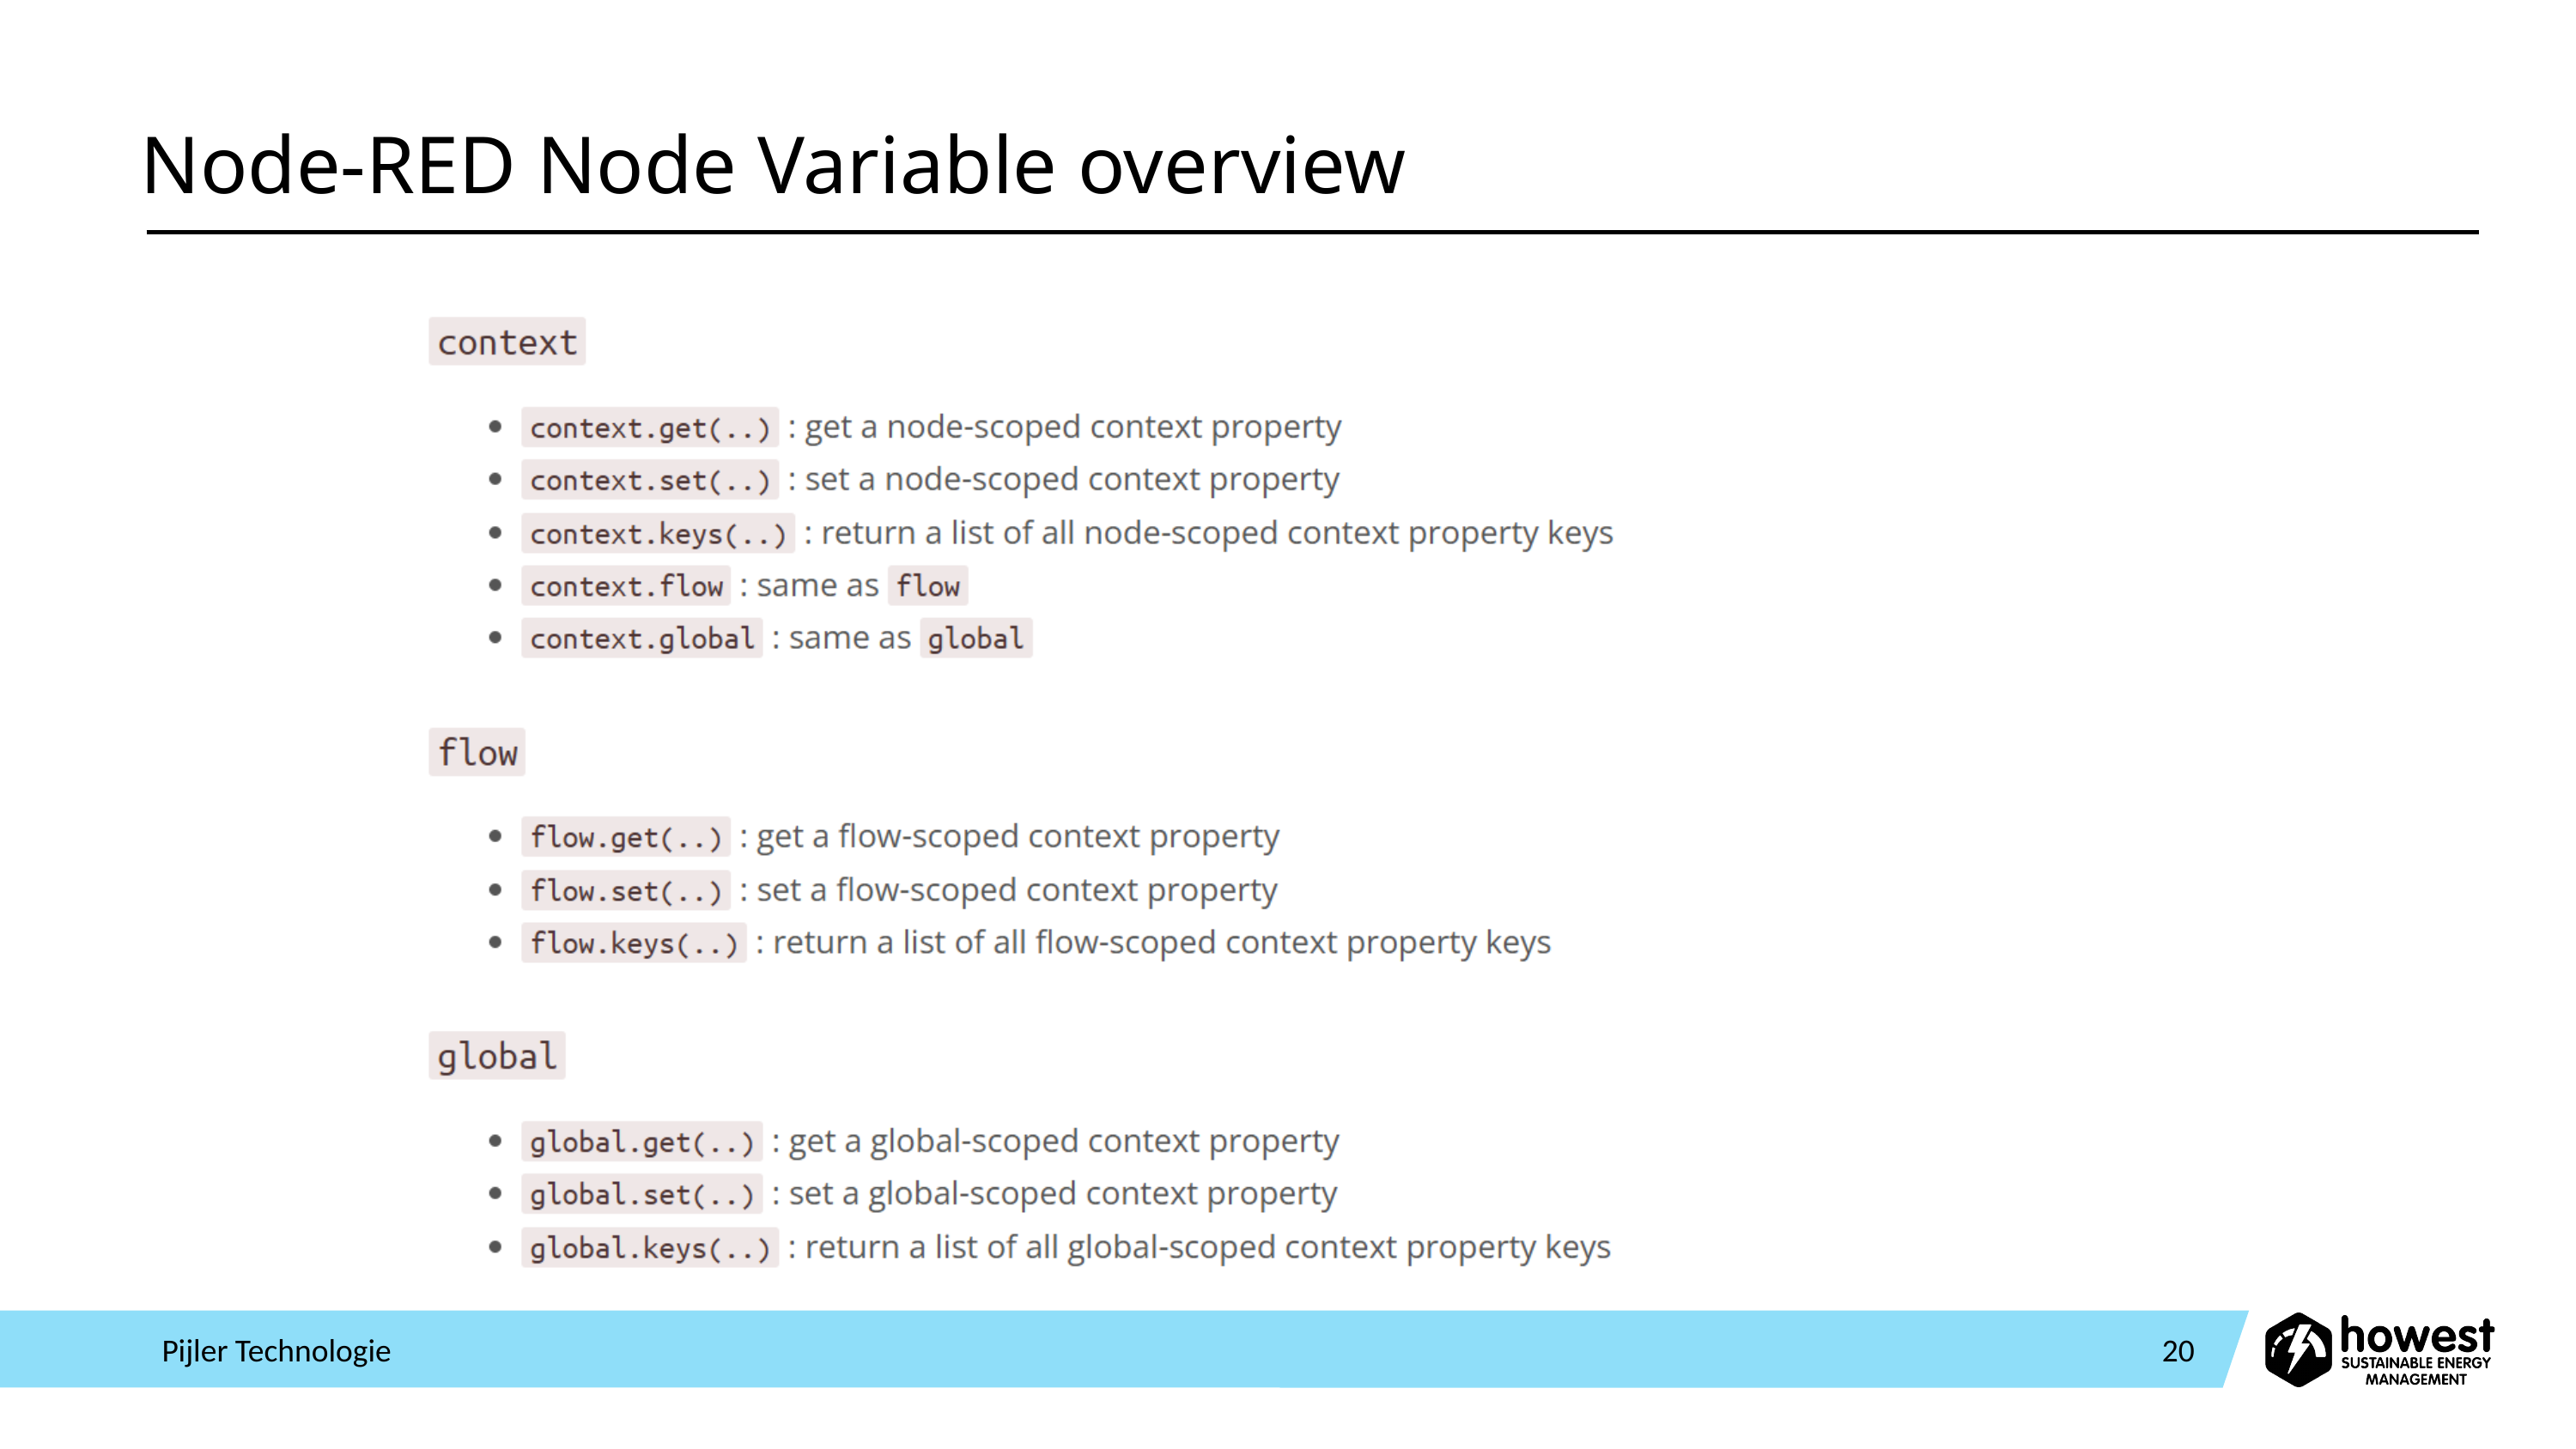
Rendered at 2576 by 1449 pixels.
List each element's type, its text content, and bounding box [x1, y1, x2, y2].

slide_number 20 [1676, 1310, 2208, 1388]
slide_number Pijler Technologie [149, 1310, 729, 1388]
picture [299, 254, 1695, 1292]
picture [2265, 1313, 2495, 1387]
title Node-RED Node Variable overview [140, 124, 2476, 215]
